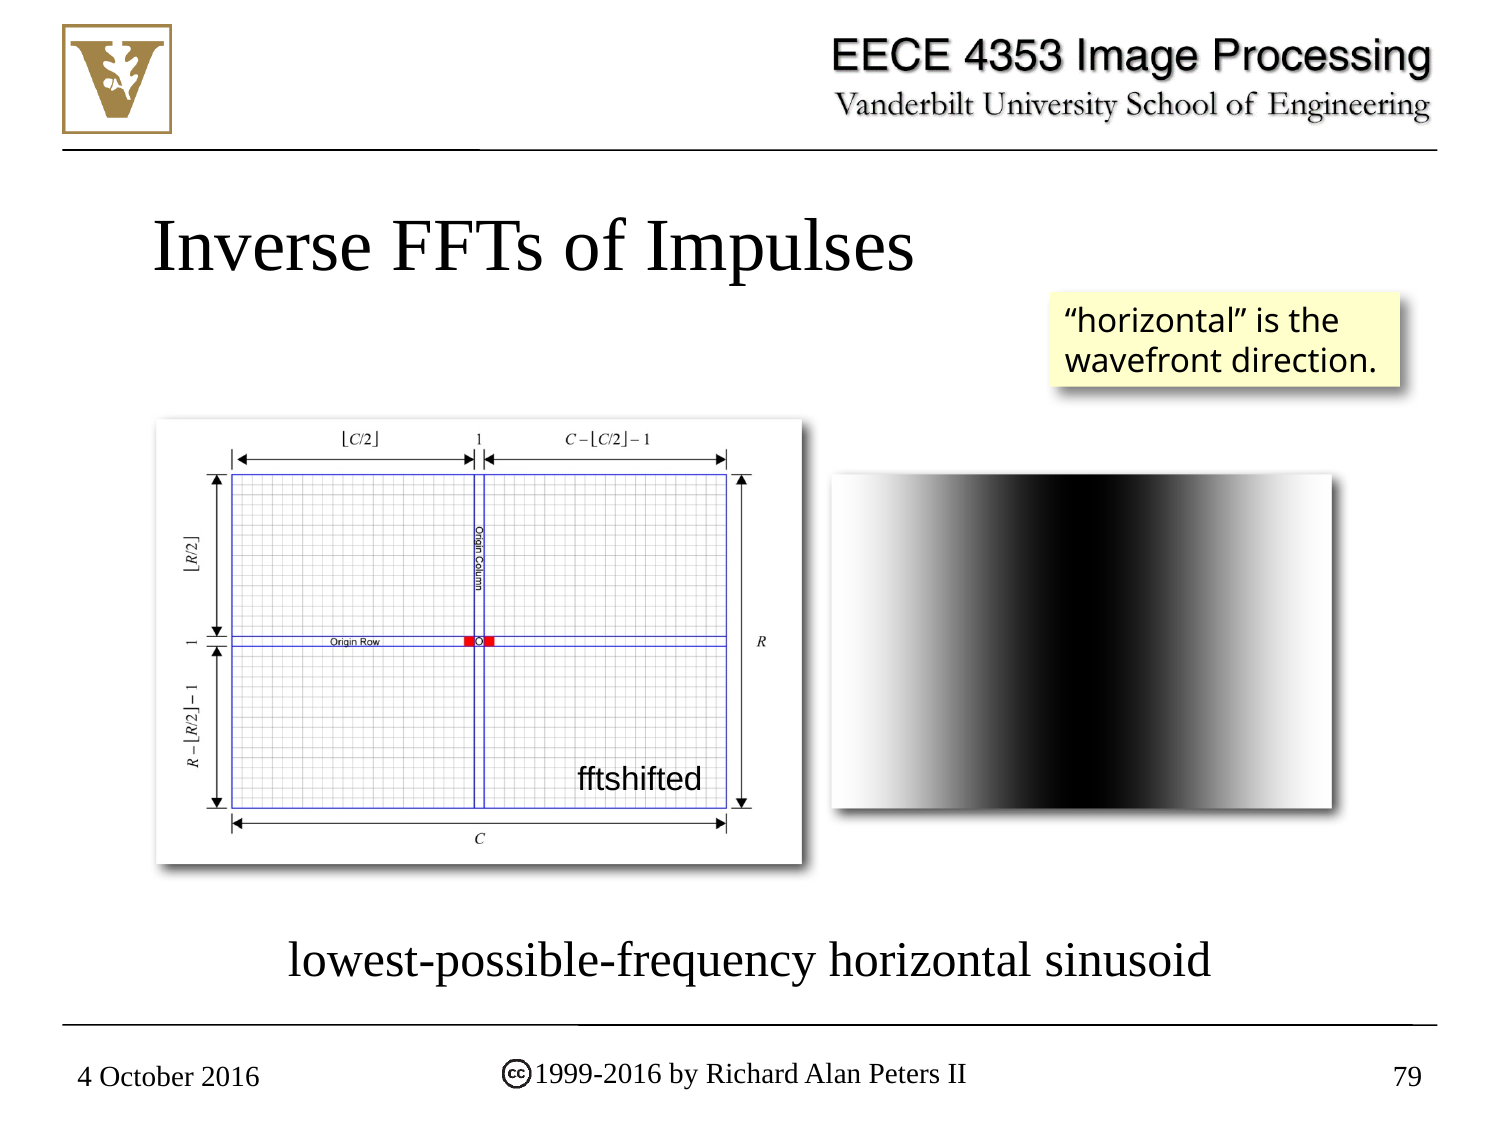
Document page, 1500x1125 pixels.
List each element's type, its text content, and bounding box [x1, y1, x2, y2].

text_box lowest-possible-frequency horizontal sinusoid [273, 919, 1227, 994]
picture [826, 25, 1436, 133]
slide_number 79 [1125, 1037, 1438, 1113]
footer 1999-2016 by Richard Alan Peters II [500, 1034, 1002, 1110]
title Inverse FFTs of Impulses [137, 181, 1413, 300]
text_box “horizontal” is the wavefront direction. [1050, 292, 1400, 387]
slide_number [62, 1037, 375, 1113]
picture [149, 412, 1351, 882]
picture [62, 24, 172, 134]
